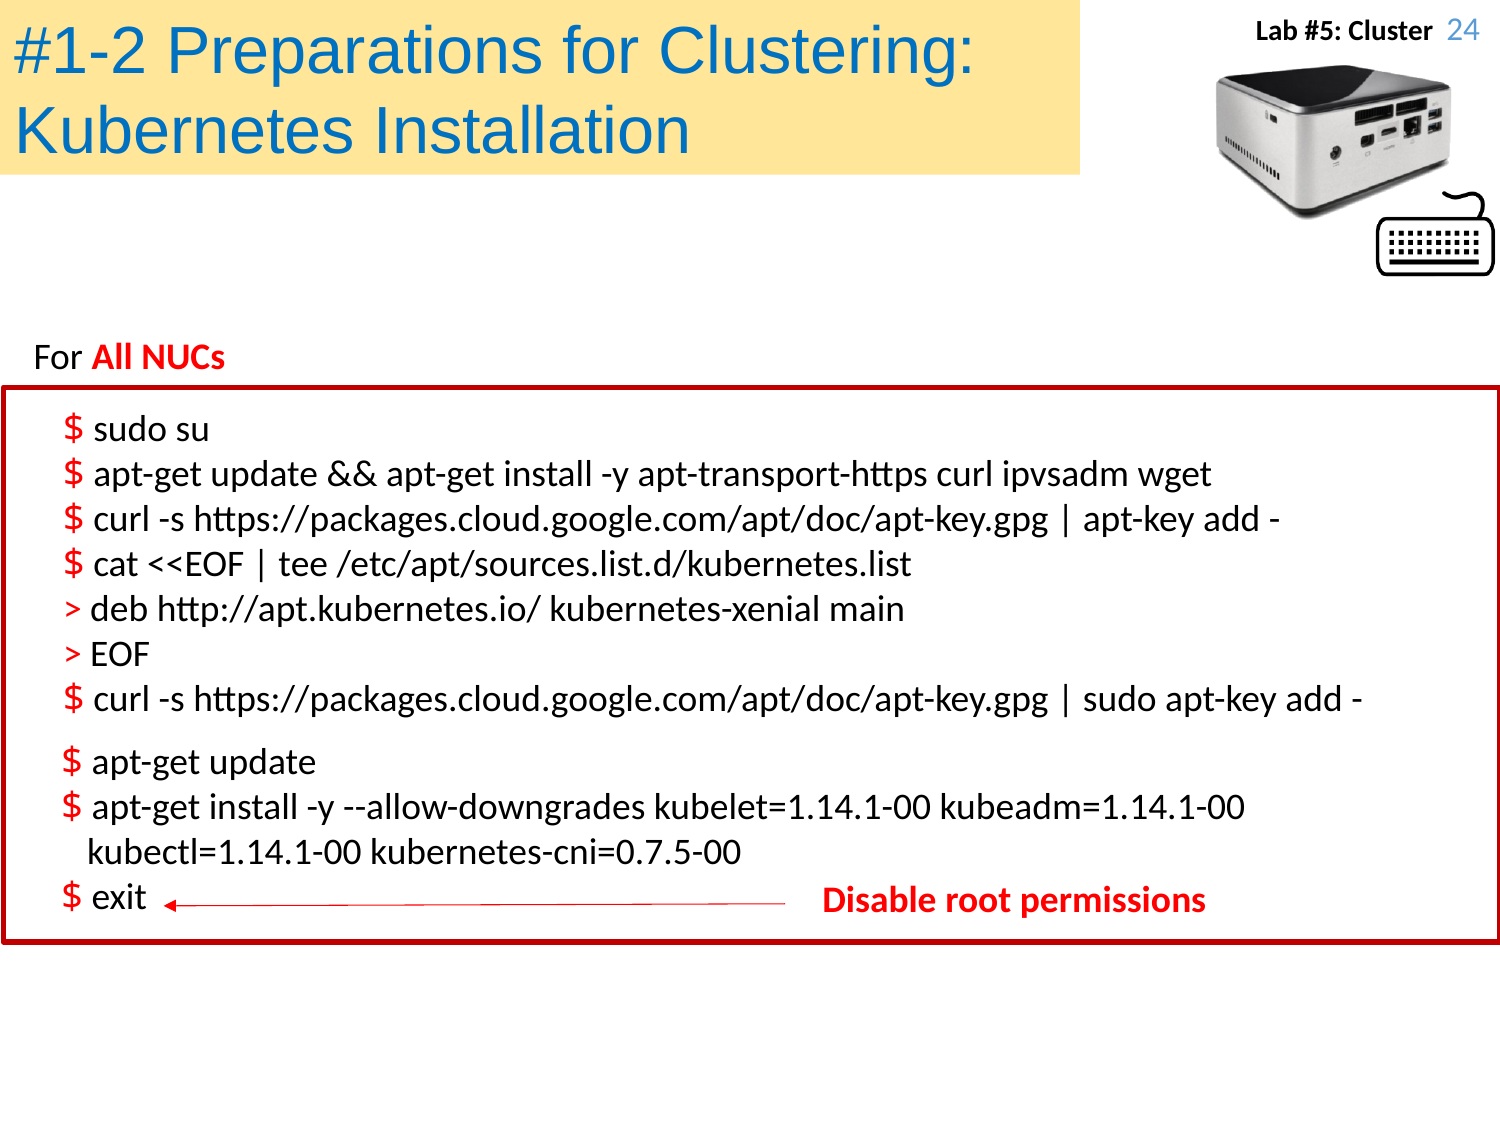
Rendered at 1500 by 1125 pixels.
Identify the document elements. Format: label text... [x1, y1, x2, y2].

text_box [3, 387, 1500, 942]
text_box #1-2 Preparations for Clustering: Kubernetes Installation [0, 0, 1080, 175]
text_box $ sudo su $ apt-get update && apt-get install -y apt-transport-https curl ipvsadm wget $ curl -s https://packages.cloud.google.com/apt/doc/apt-key.gpg | apt-key add - $ cat <<EOF | tee /etc/apt/sources.list.d/kubernetes.list > deb http://apt.kubernetes.io/ kubernetes-xenial main > EOF $ curl -s https://packages.cloud.google.com/apt/doc/apt-key.gpg | sudo apt-key add - [48, 396, 1379, 727]
text_box Disable root permissions [807, 867, 1222, 928]
text_box $ apt-get update $ apt-get install -y --allow-downgrades kubelet=1.14.1-00 kubeadm=1.14.1-00 kubectl=1.14.1-00 kubernetes-cni=0.7.5-00 $ exit [46, 729, 1262, 925]
picture [1207, 62, 1500, 326]
text_box For All NUCs [18, 325, 249, 385]
